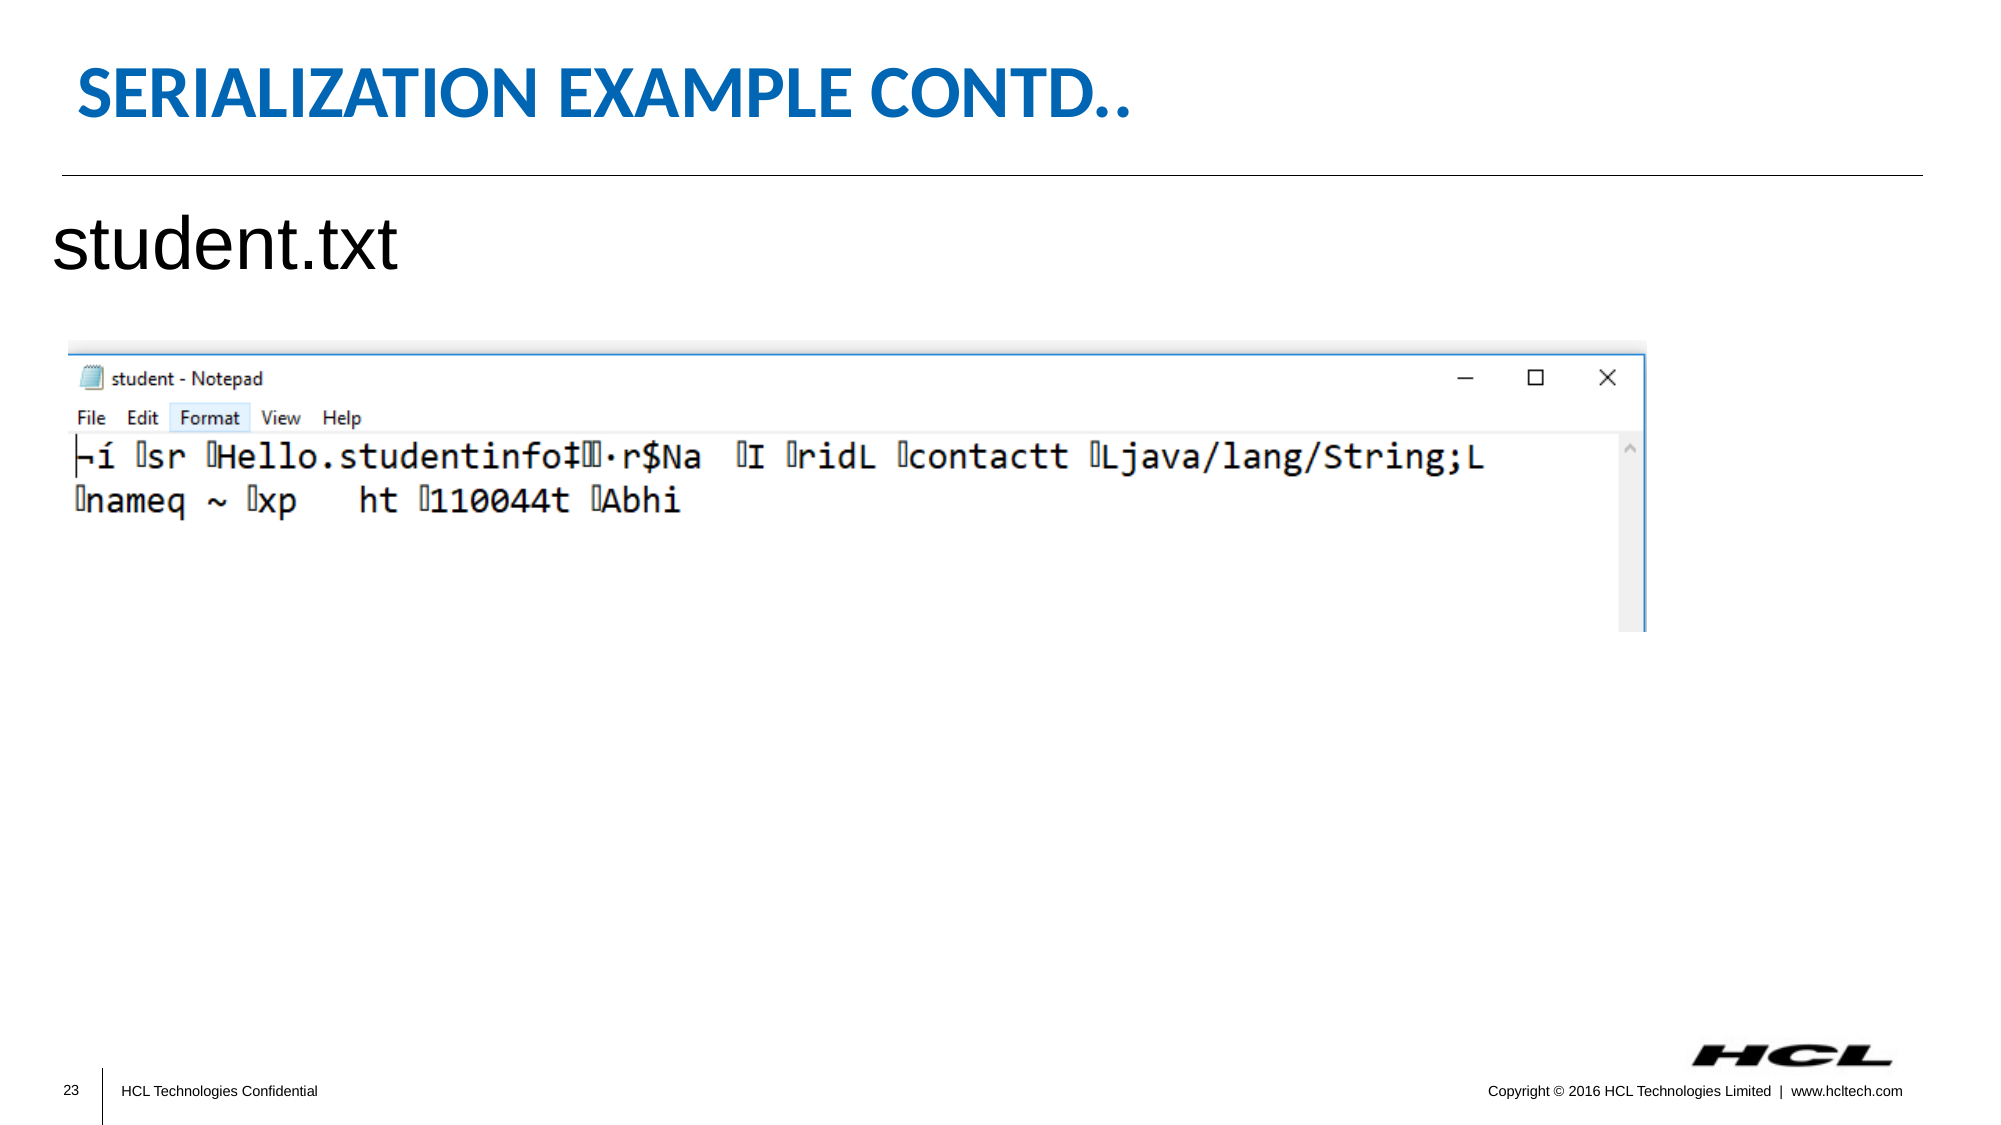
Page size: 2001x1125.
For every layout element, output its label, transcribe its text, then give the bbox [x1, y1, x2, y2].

title Serialization Example contd.. [62, 42, 1781, 144]
picture [1660, 1024, 1924, 1080]
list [68, 340, 1647, 632]
text_box student.txt [37, 187, 438, 293]
